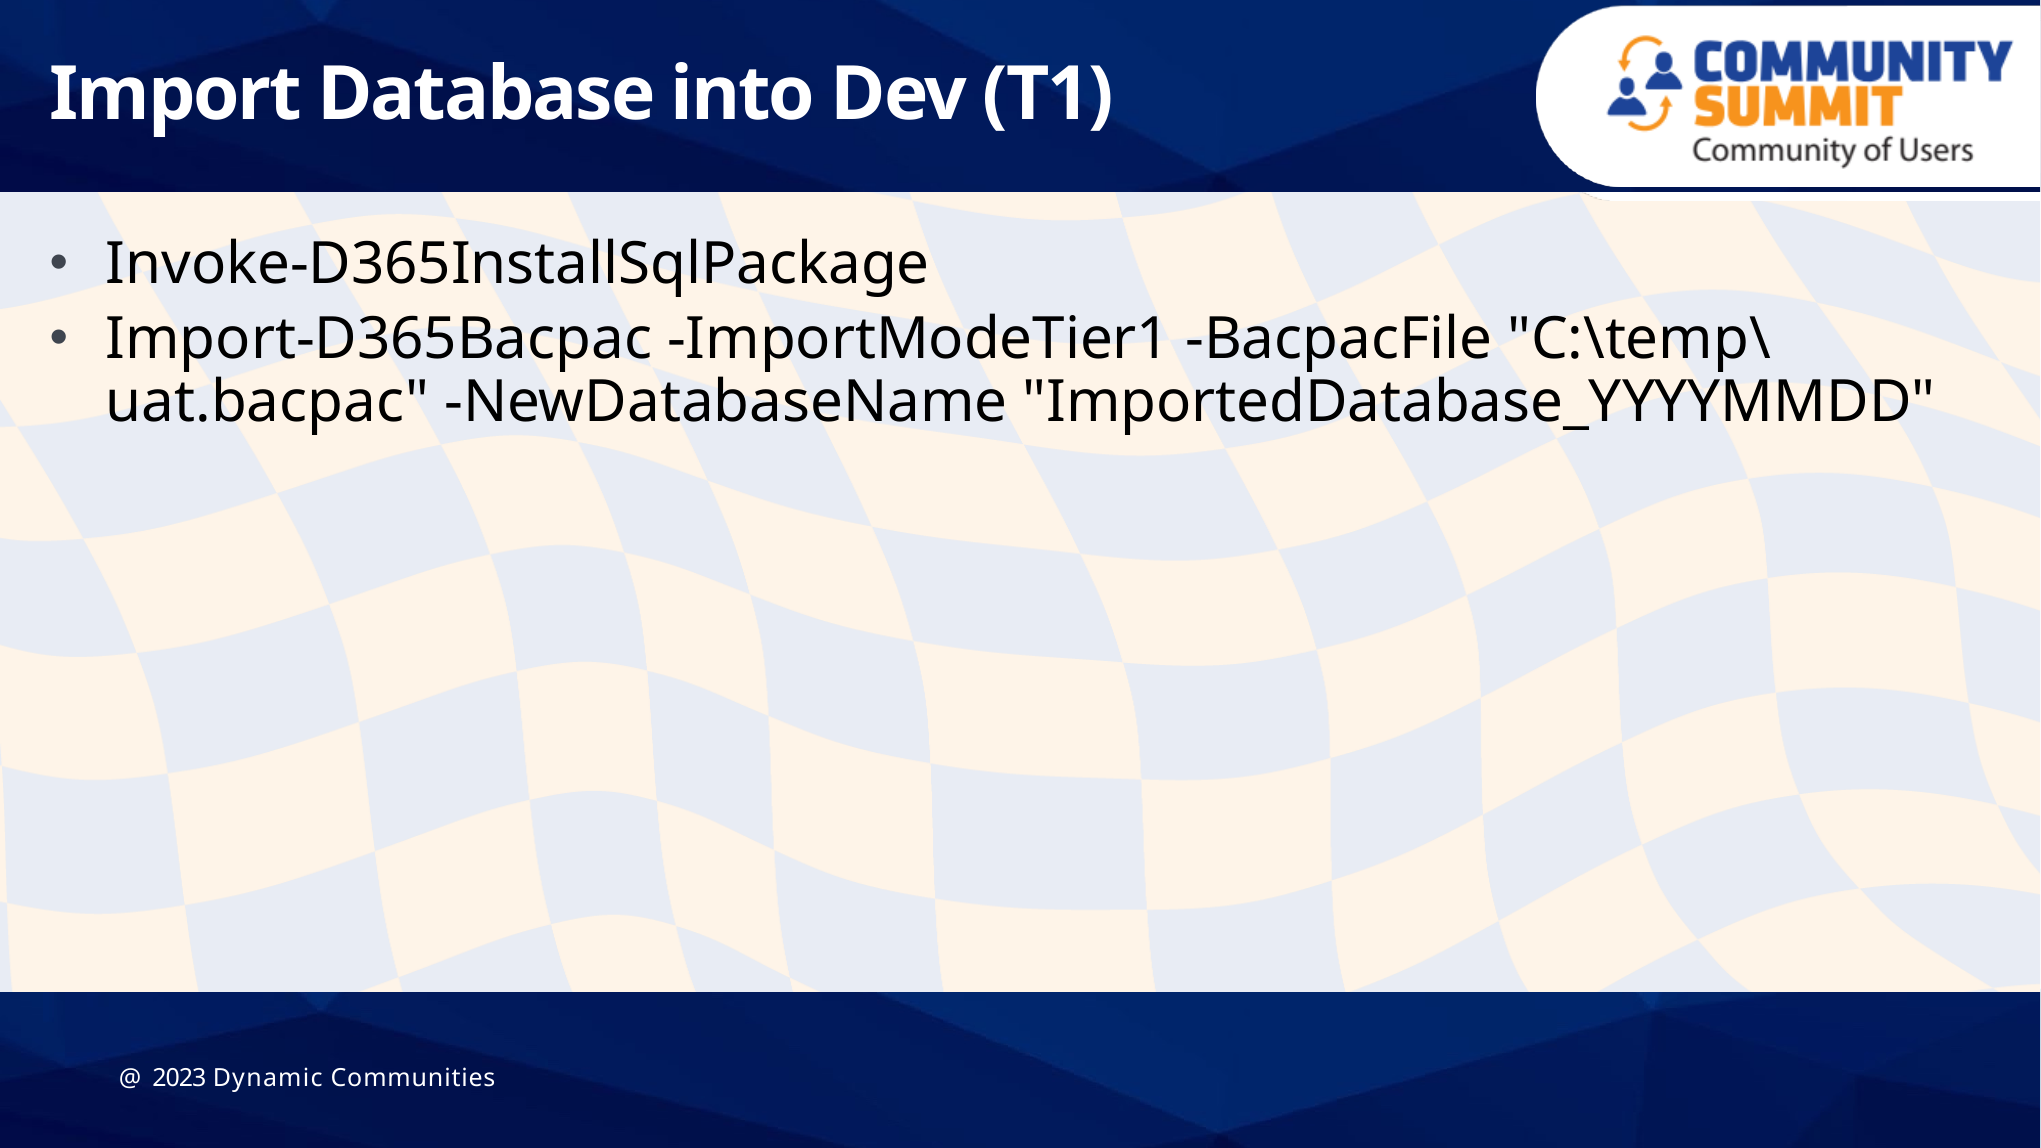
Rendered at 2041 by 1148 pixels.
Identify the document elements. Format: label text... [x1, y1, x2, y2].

title Import Database into Dev (T1) [25, 0, 1620, 191]
picture [1620, 0, 2041, 5]
picture [0, 0, 2041, 1148]
list Invoke-D365InstallSqlPackage Import-D365Bacpac -ImportModeTier1 -BacpacFile "C:\temp\uat.bacpac" -NewDatabaseName "ImportedDatabase_YYYYMMDD" [25, 218, 2015, 1060]
